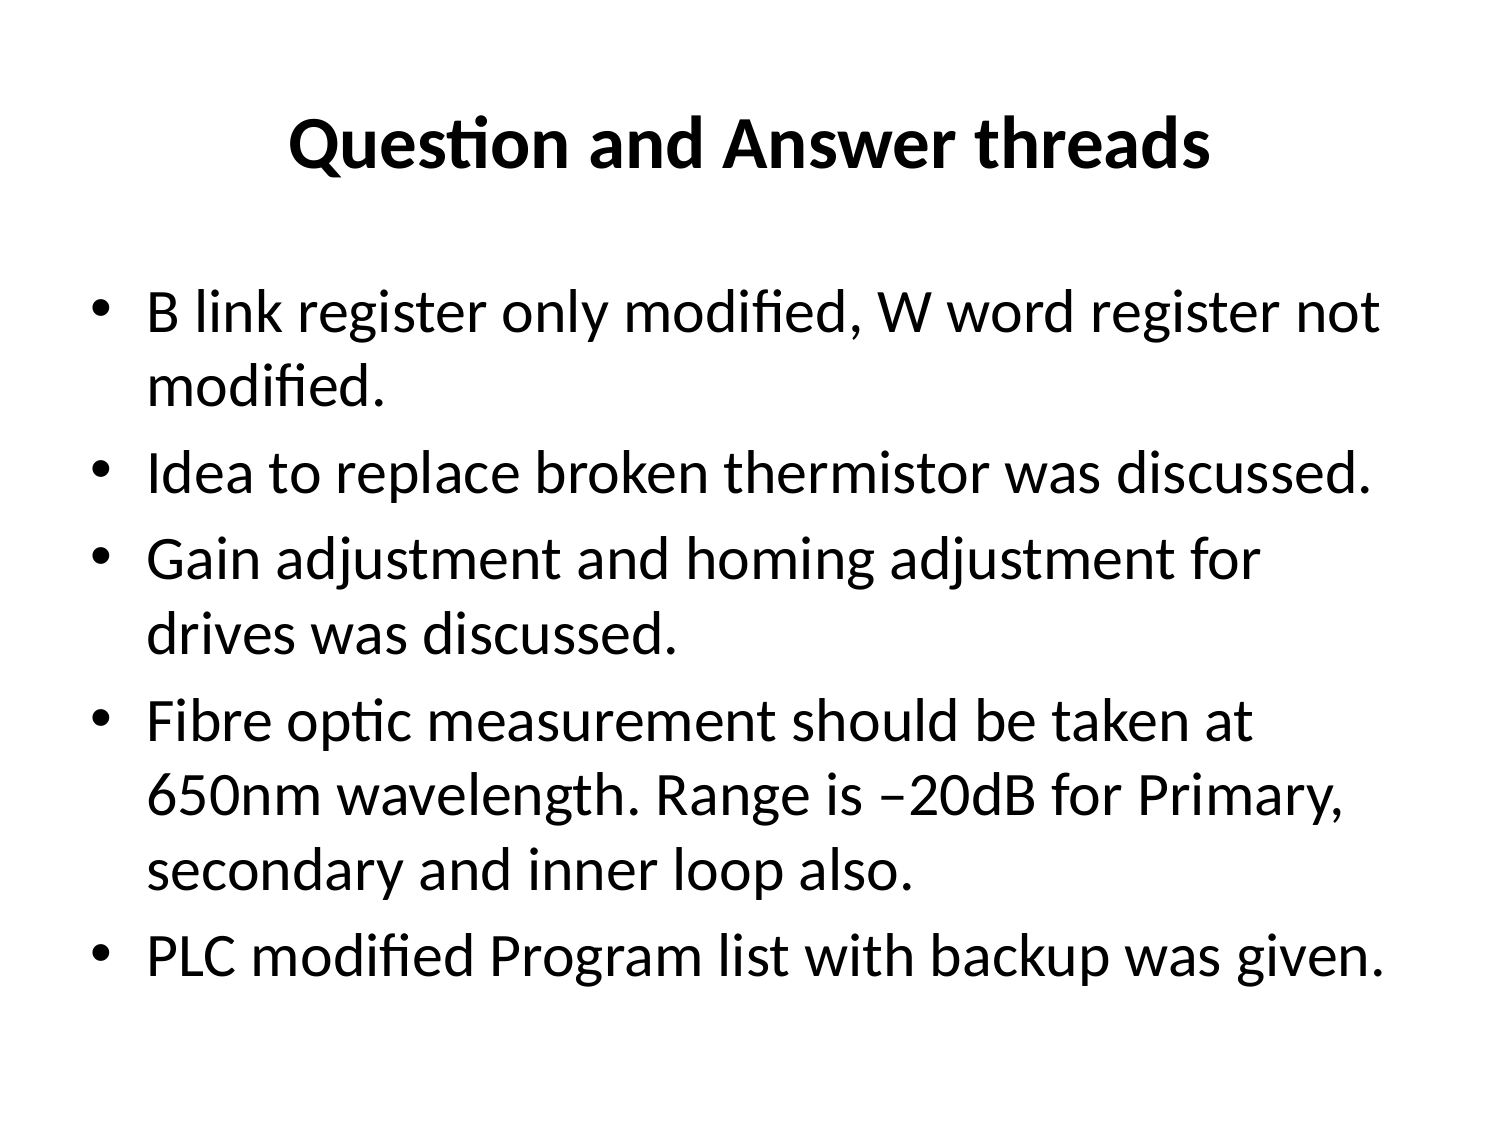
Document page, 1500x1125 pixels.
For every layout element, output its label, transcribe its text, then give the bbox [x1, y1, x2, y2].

title Question and Answer threads [75, 45, 1425, 233]
list B link register only modified, W word register not modified. Idea to replace broken thermistor was discussed. Gain adjustment and homing adjustment for drives was discussed. Fibre optic measurement should be taken at 650nm wavelength. Range is –20dB for Primary, secondary and inner loop also. PLC modified Program list with backup was given. [75, 262, 1425, 1005]
